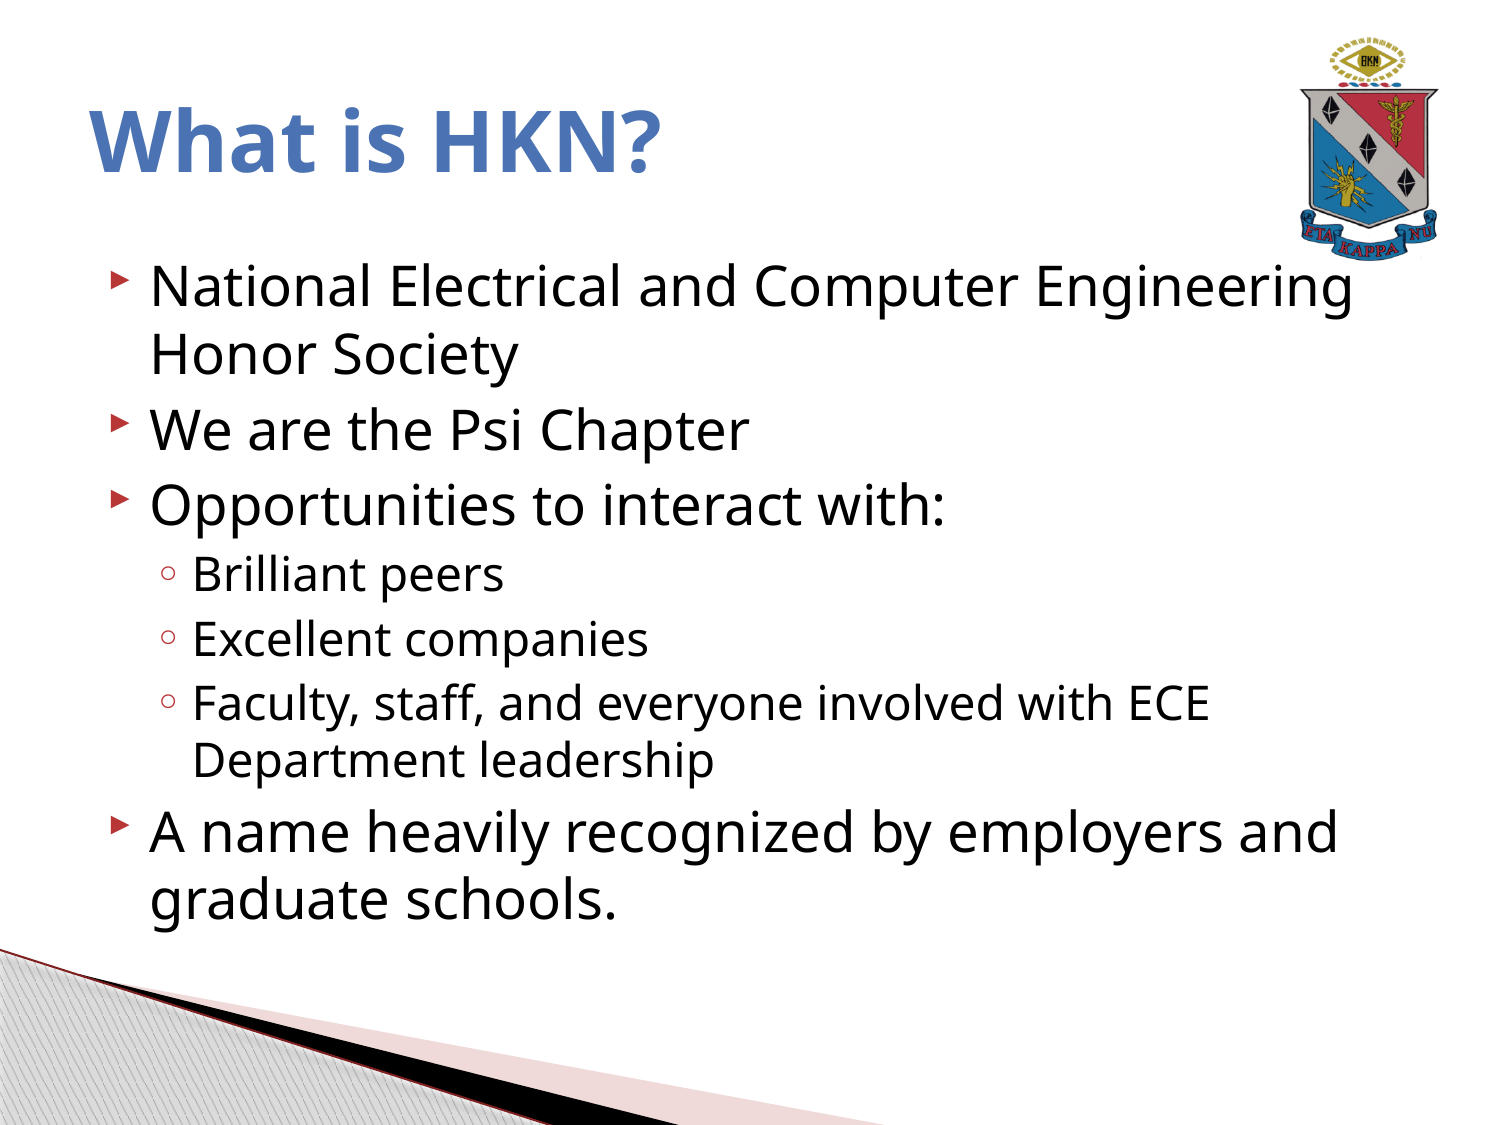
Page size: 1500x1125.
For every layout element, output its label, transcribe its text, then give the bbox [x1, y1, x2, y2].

title What is HKN? [75, 45, 1425, 233]
picture [1299, 37, 1439, 263]
list National Electrical and Computer Engineering Honor Society We are the Psi Chapter Opportunities to interact with: Brilliant peers Excellent companies Faculty, staff, and everyone involved with ECE Department leadership A name heavily recognized by employers and graduate schools. [75, 243, 1425, 986]
